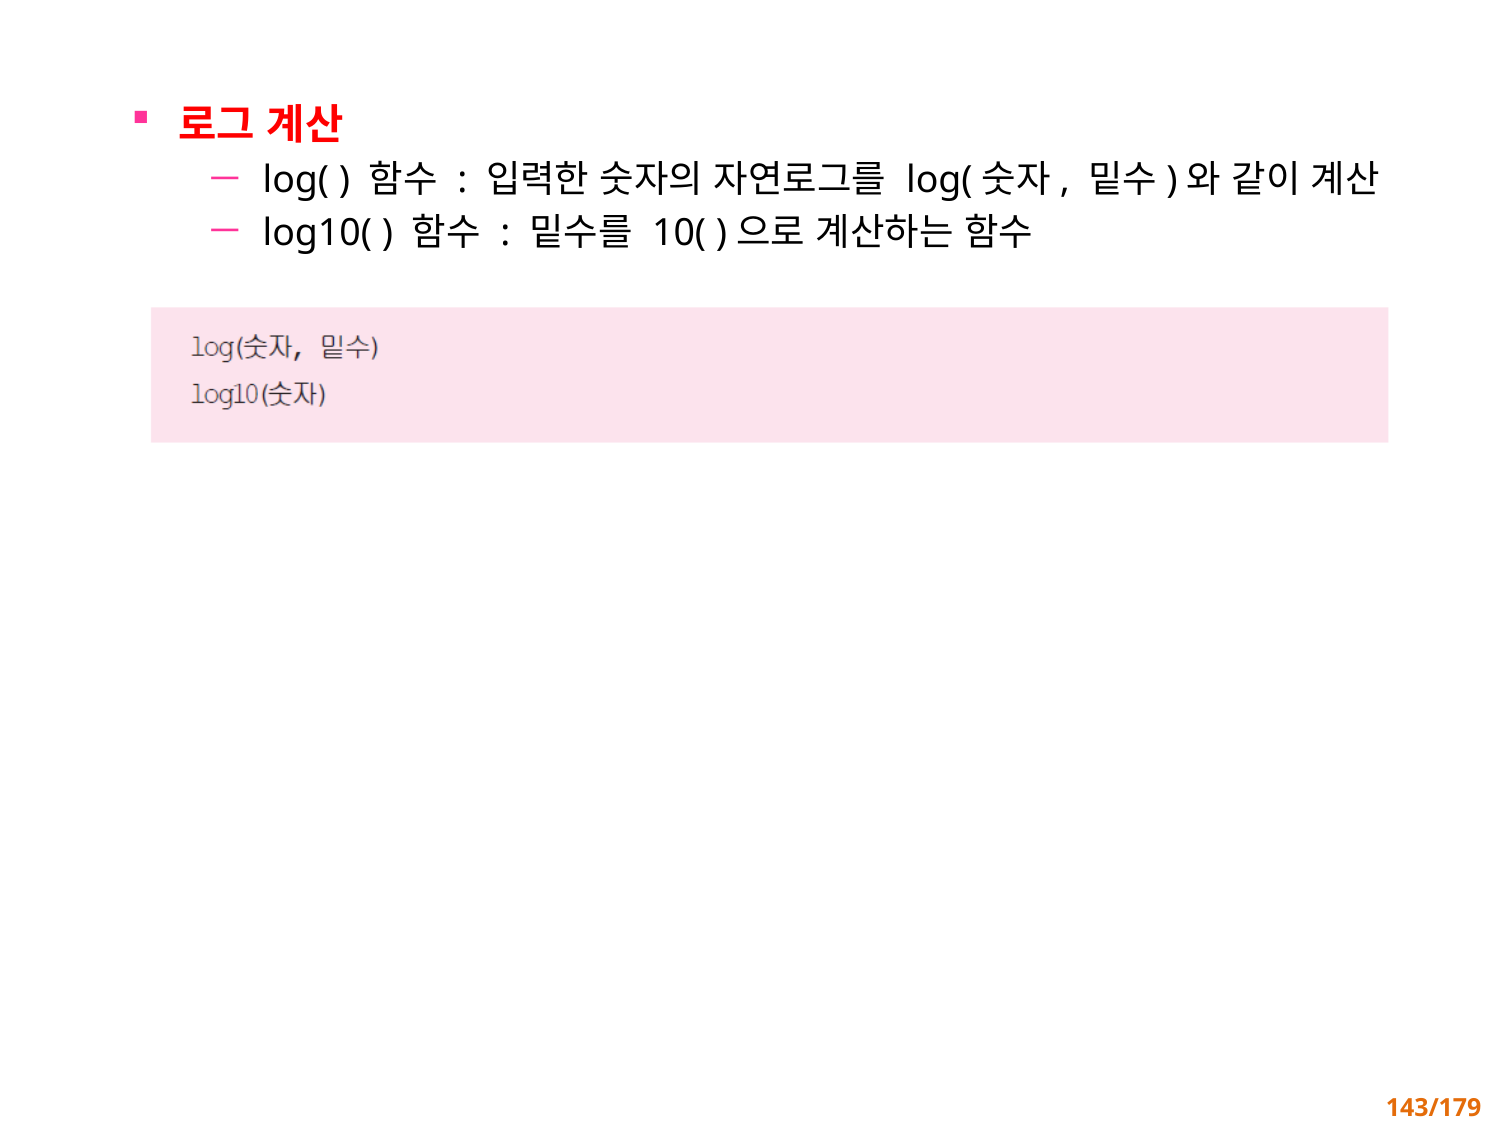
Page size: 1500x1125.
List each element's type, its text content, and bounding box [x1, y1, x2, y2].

list 로그 계산 log( ) 함수 : 입력한 숫자의 자연로그를 log(숫자, 밑수)와 같이 계산 log10( ) 함수 : 밑수를 10( )으로 계산하는 함수 [41, 90, 1459, 279]
picture [140, 296, 1406, 459]
